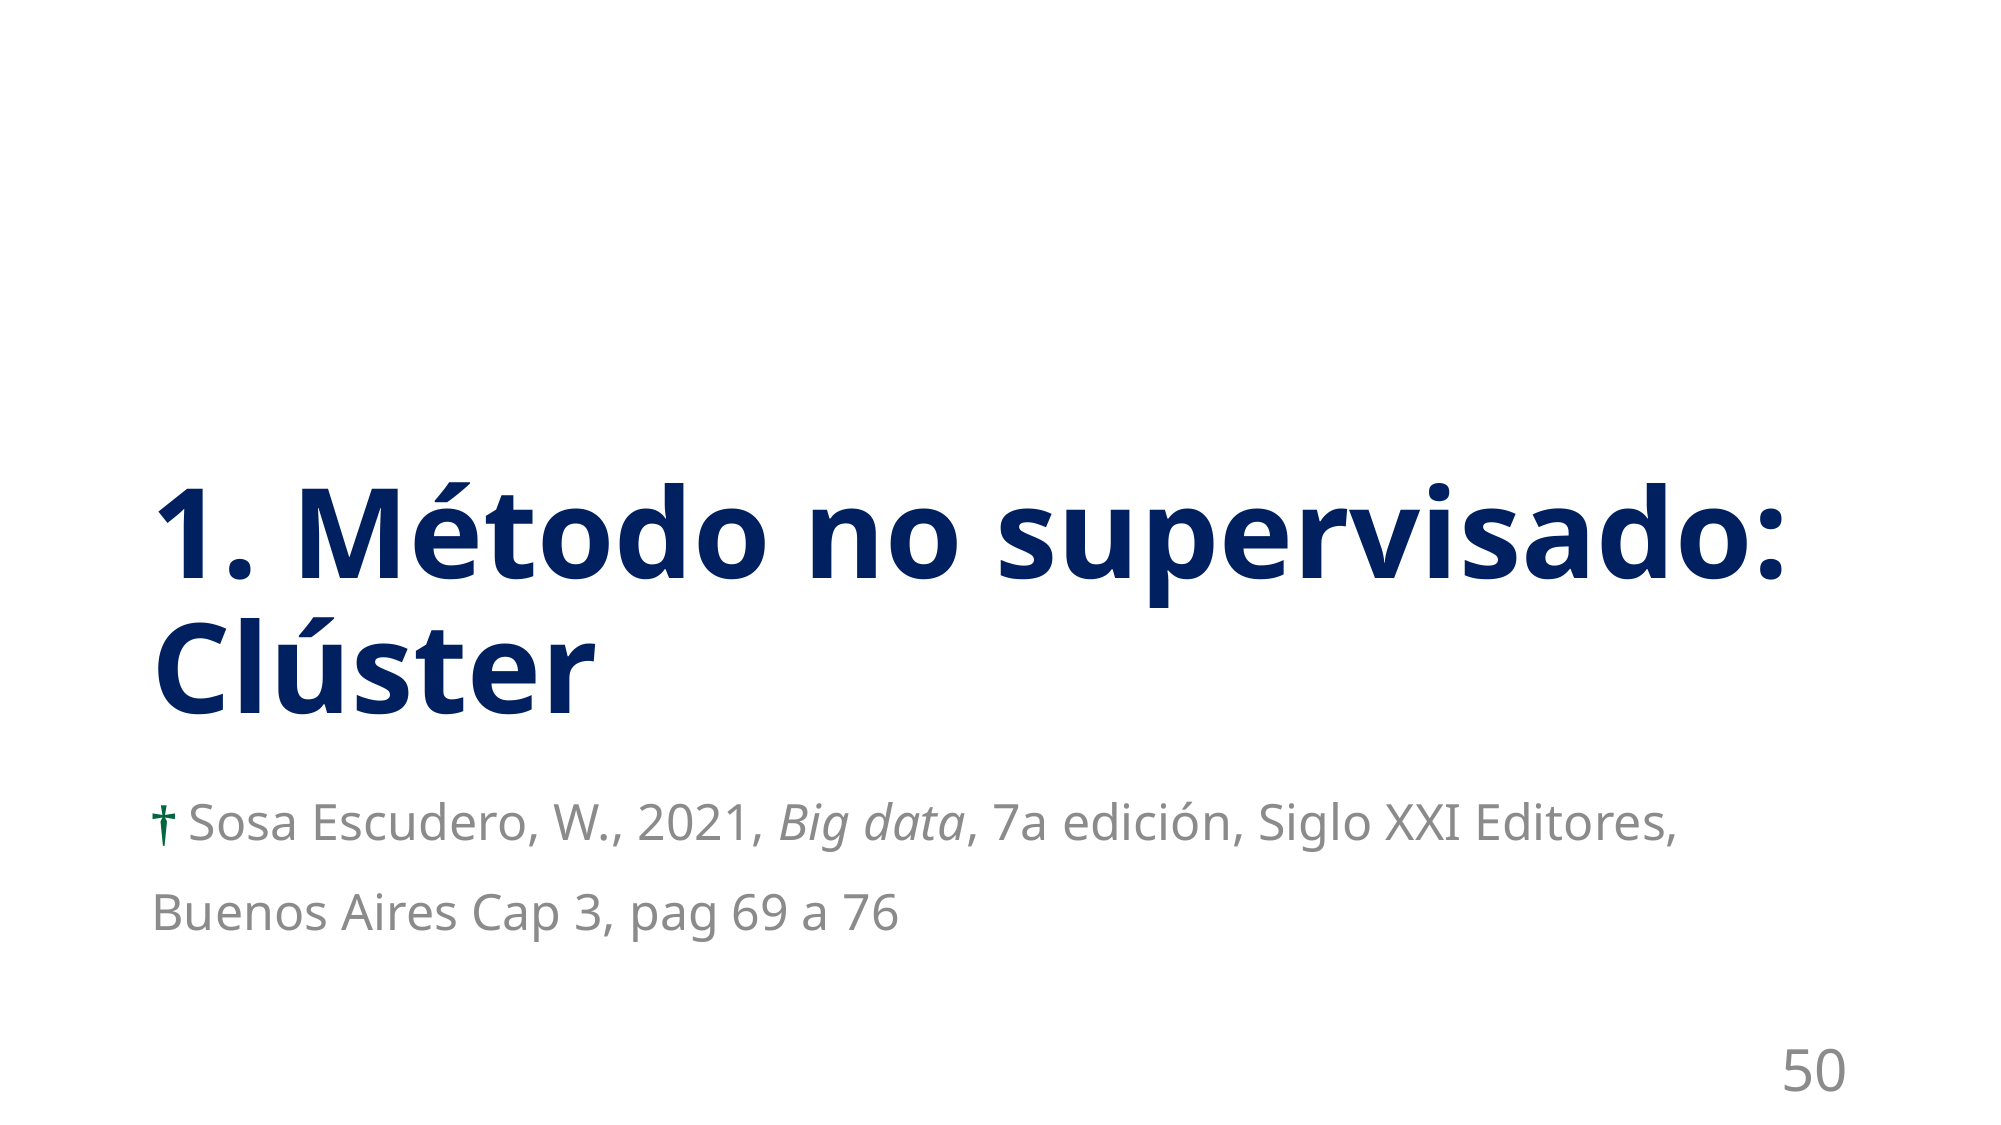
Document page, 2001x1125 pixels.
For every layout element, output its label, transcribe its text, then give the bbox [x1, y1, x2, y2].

title 1. Método no supervisado: Clúster [136, 280, 1862, 749]
list † Sosa Escudero, W., 2021, Big data, 7a edición, Siglo XXI Editores, Buenos Aires Cap 3, pag 69 a 76 [136, 752, 1862, 999]
slide_number 50 [1412, 1042, 1863, 1103]
